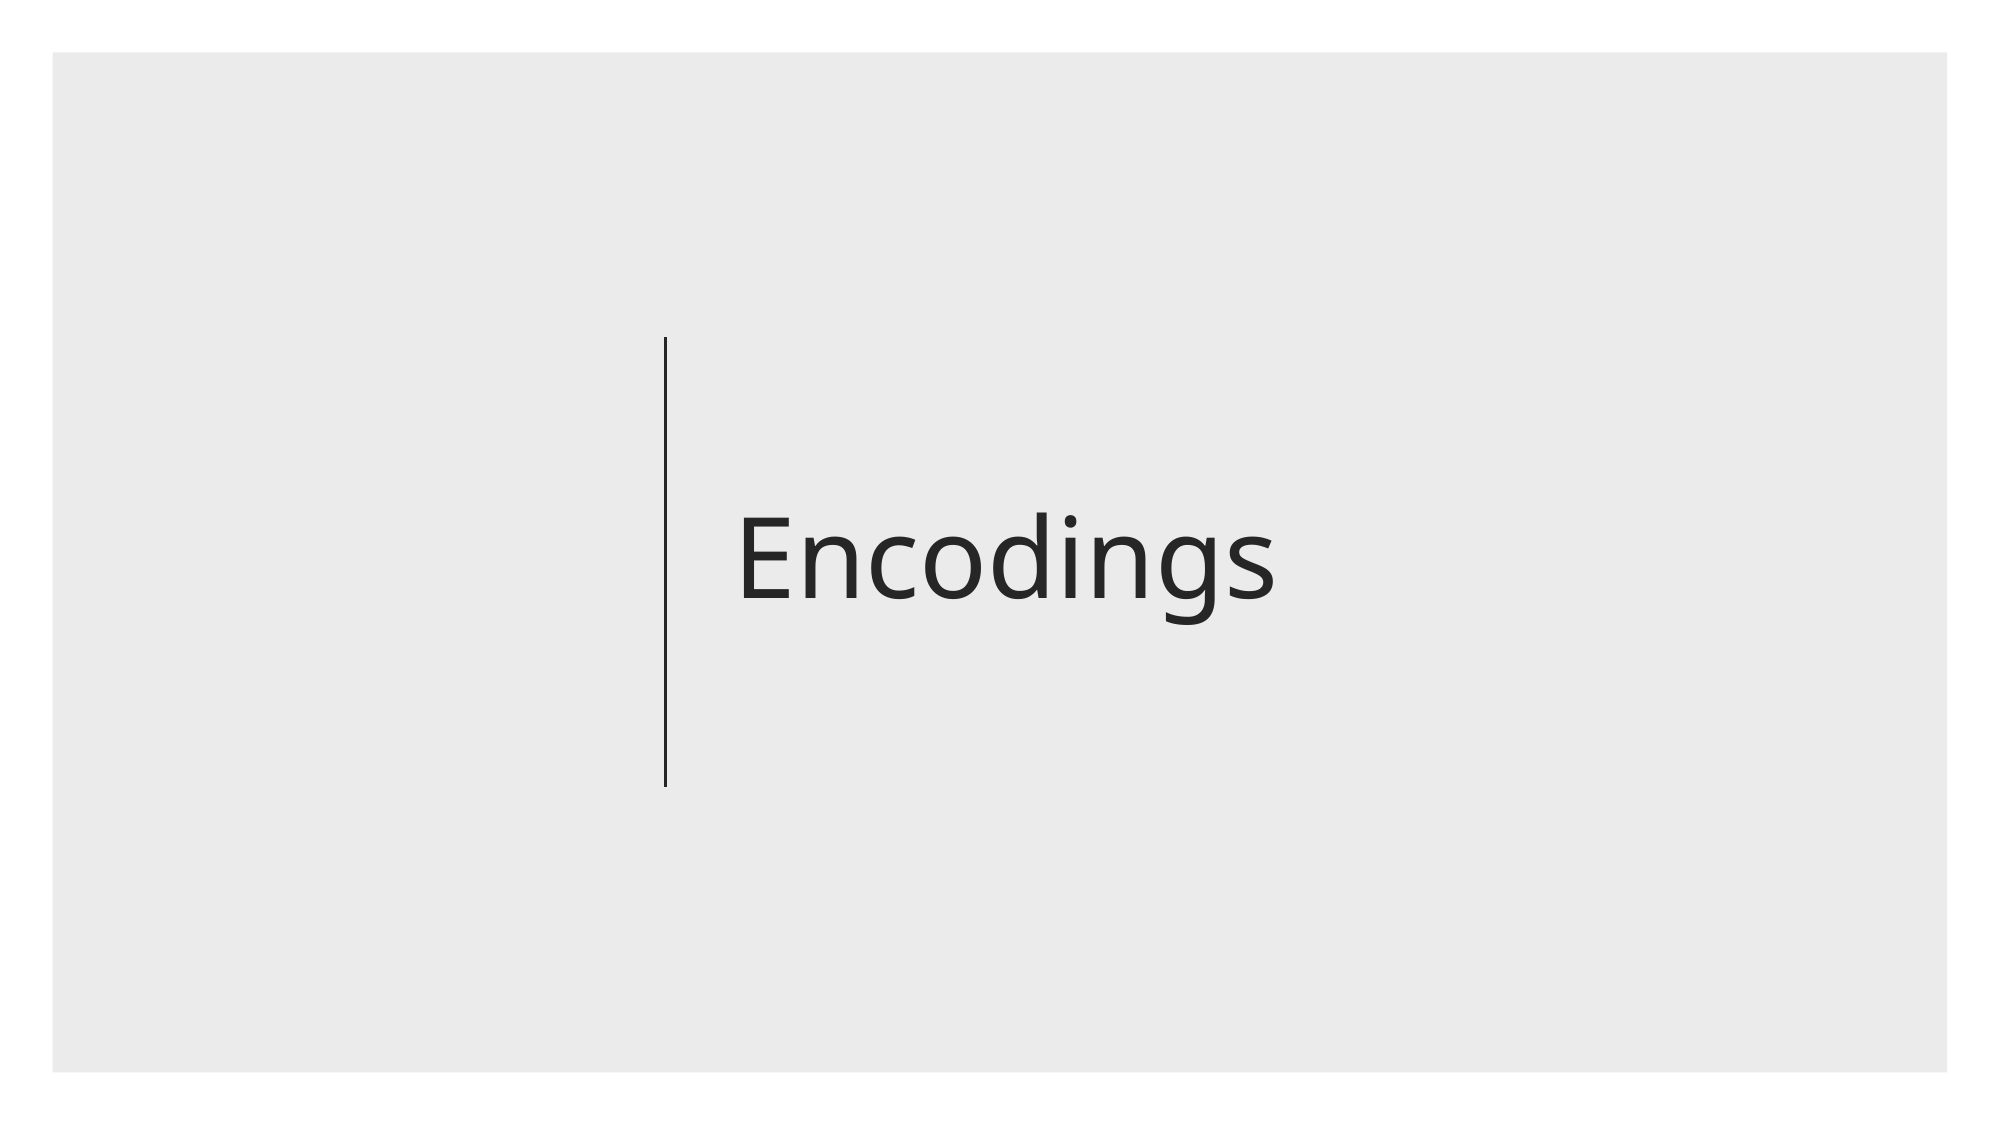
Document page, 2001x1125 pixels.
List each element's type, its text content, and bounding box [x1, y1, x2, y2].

text_box Encodings [718, 158, 1829, 967]
text_box [52, 51, 1948, 1073]
